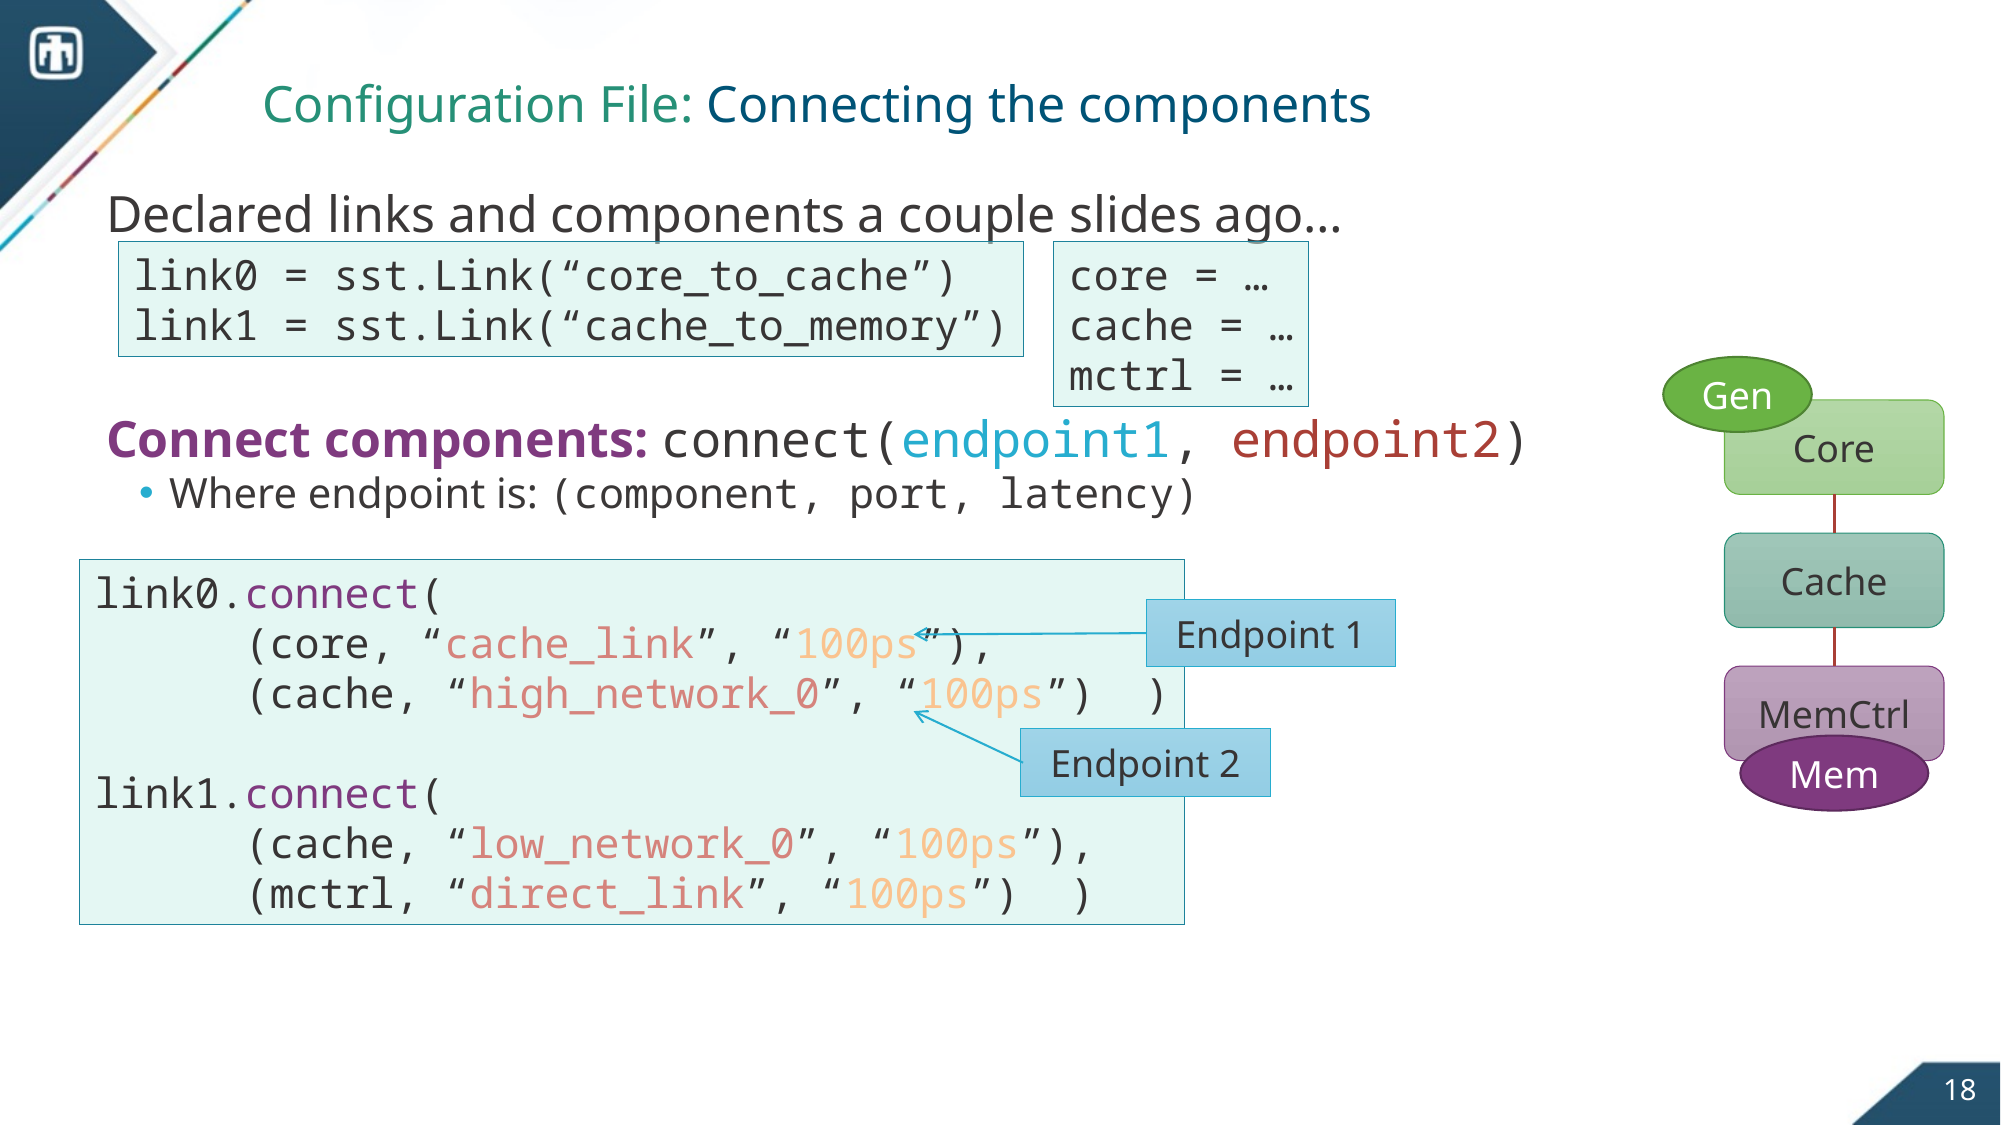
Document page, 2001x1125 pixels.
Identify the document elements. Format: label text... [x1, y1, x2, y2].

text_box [913, 711, 1024, 763]
text_box core = … cache = … mctrl = … [1053, 241, 1309, 407]
list Declared links and components a couple slides ago… Connect components: connect(endpoint1, endpoint2) Where endpoint is: (component, port, latency) [106, 182, 1919, 988]
slide_number 18 [1919, 1061, 2000, 1122]
title Configuration File: Connecting the components [262, 42, 1919, 170]
text_box Endpoint 2 [1020, 728, 1271, 797]
text_box Endpoint 1 [1146, 599, 1396, 667]
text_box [1724, 399, 1944, 761]
picture [0, 0, 2001, 1125]
text_box Gen [1662, 355, 1813, 433]
text_box link0.connect( (core, “cache_link”, “100ps”), (cache, “high_network_0”, “100ps”) ) link1.connect( (cache, “low_network_0”, “100ps”), (mctrl, “direct_link”, “100ps”) ) [79, 559, 1185, 925]
text_box Mem [1739, 761, 1930, 812]
text_box link0 = sst.Link(“core_to_cache”) link1 = sst.Link(“cache_to_memory”) [118, 241, 1024, 357]
